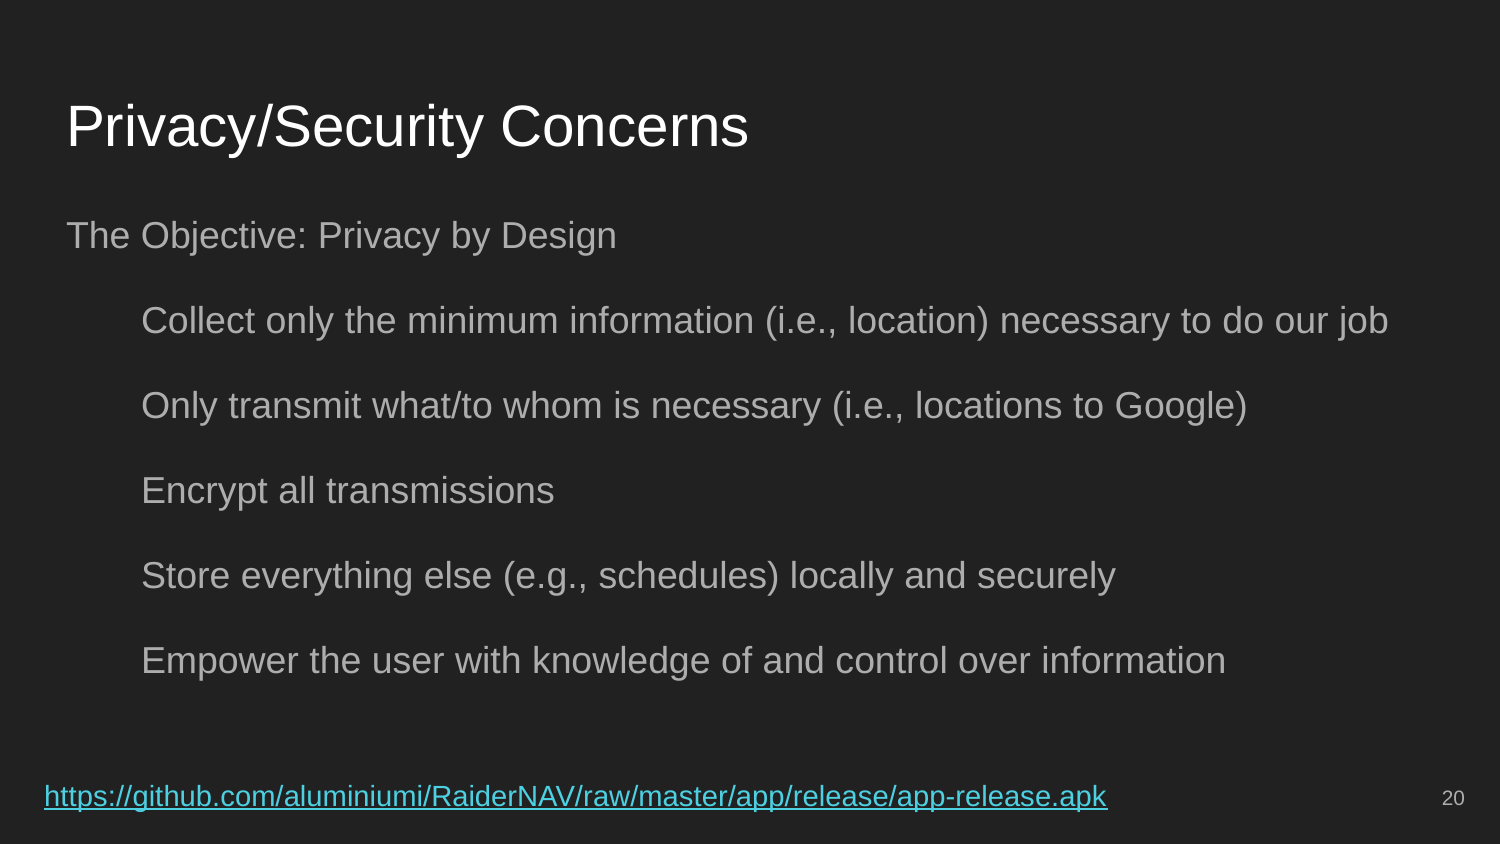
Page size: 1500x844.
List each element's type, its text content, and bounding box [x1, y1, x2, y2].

slide_number 20 [1389, 764, 1480, 830]
title Privacy/Security Concerns [51, 72, 1449, 167]
list https://github.com/aluminiumi/RaiderNAV/raw/master/app/release/app-release.apk [0, 757, 1124, 838]
list The Objective: Privacy by Design Collect only the minimum information (i.e., location) necessary to do our job Only transmit what/to whom is necessary (i.e., locations to Google) Encrypt all transmissions Store everything else (e.g., schedules) locally and securely Empower the user with knowledge of and control over information [51, 189, 1449, 750]
